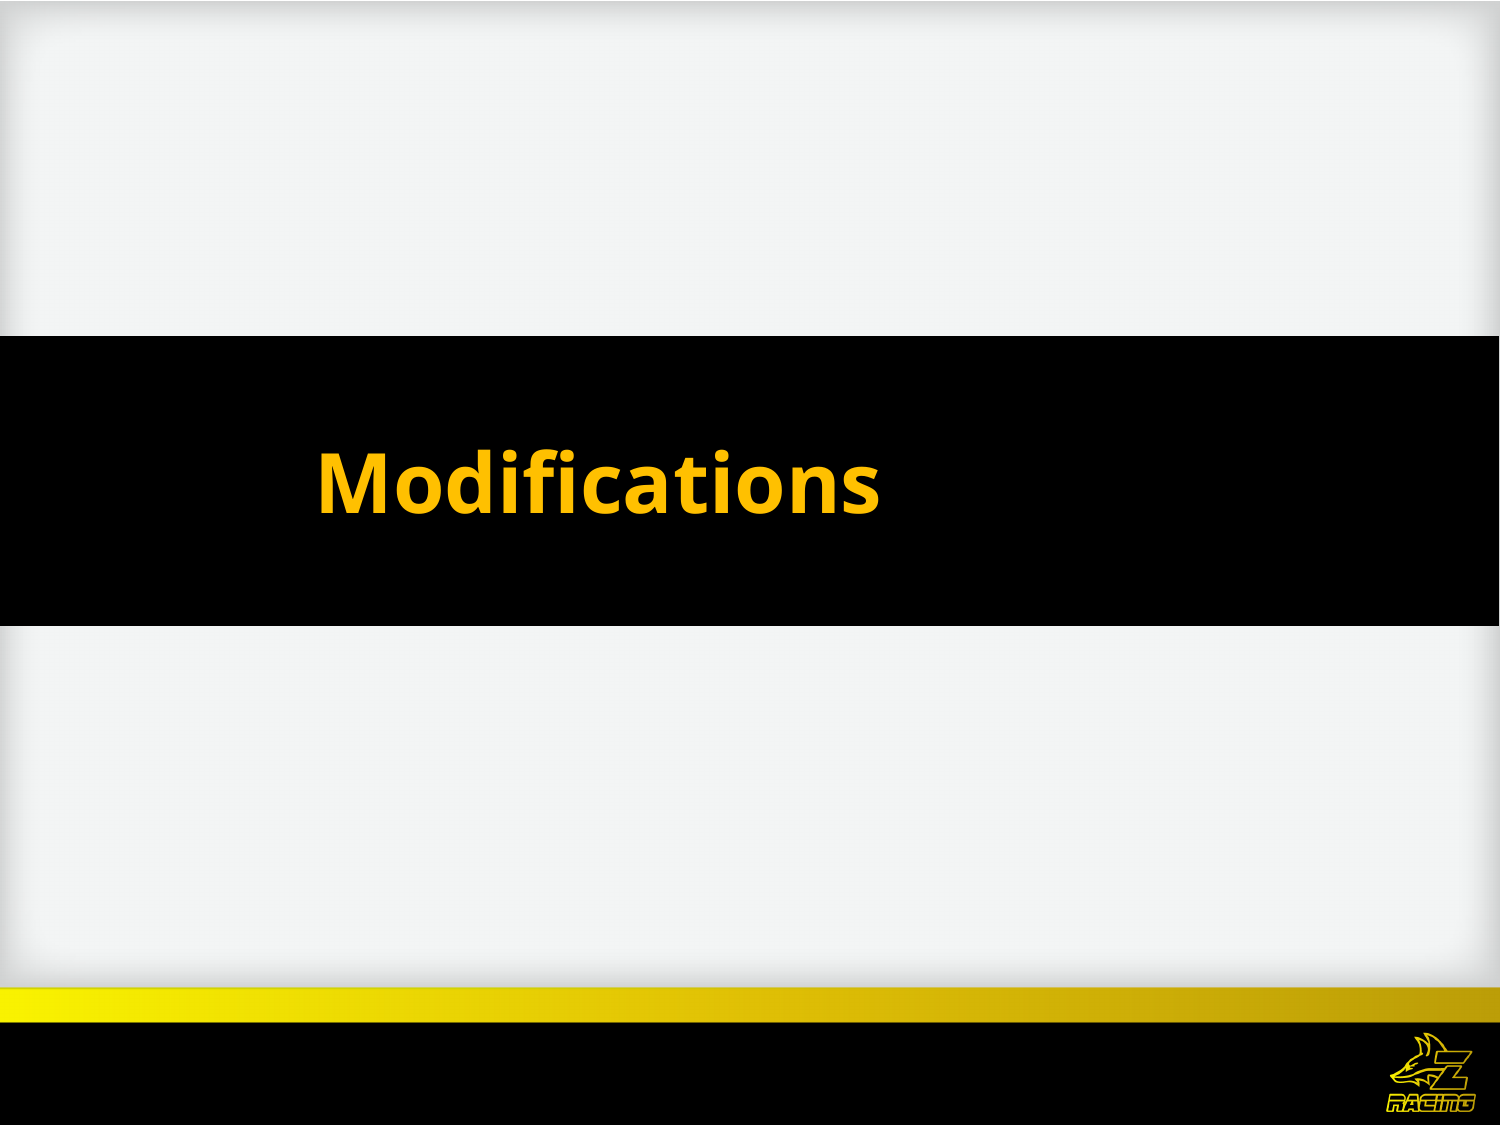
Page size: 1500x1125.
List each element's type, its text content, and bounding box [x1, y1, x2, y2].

text_box Modifications [300, 423, 1378, 538]
text_box [0, 336, 1499, 626]
picture [0, 1, 1500, 1125]
